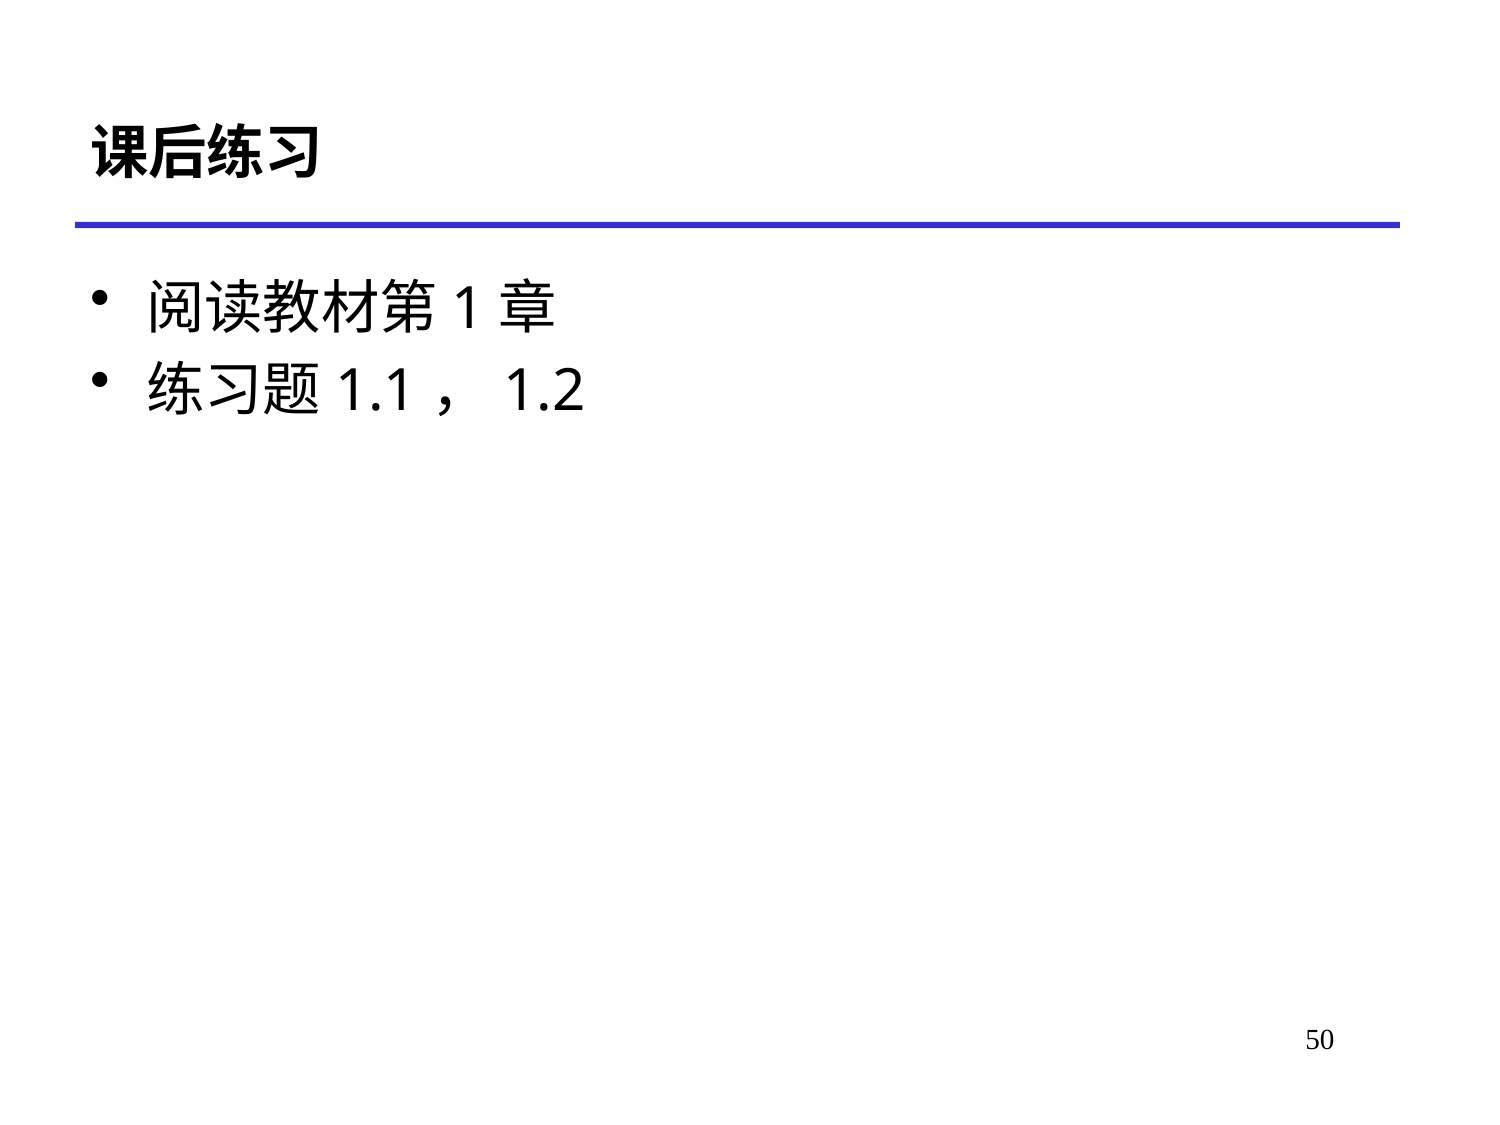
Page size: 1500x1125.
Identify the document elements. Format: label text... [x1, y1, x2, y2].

title 课后练习 [75, 75, 1400, 225]
slide_number 50 [1137, 1012, 1351, 1088]
list 阅读教材第1章 练习题1.1，1.2 [75, 262, 1438, 988]
